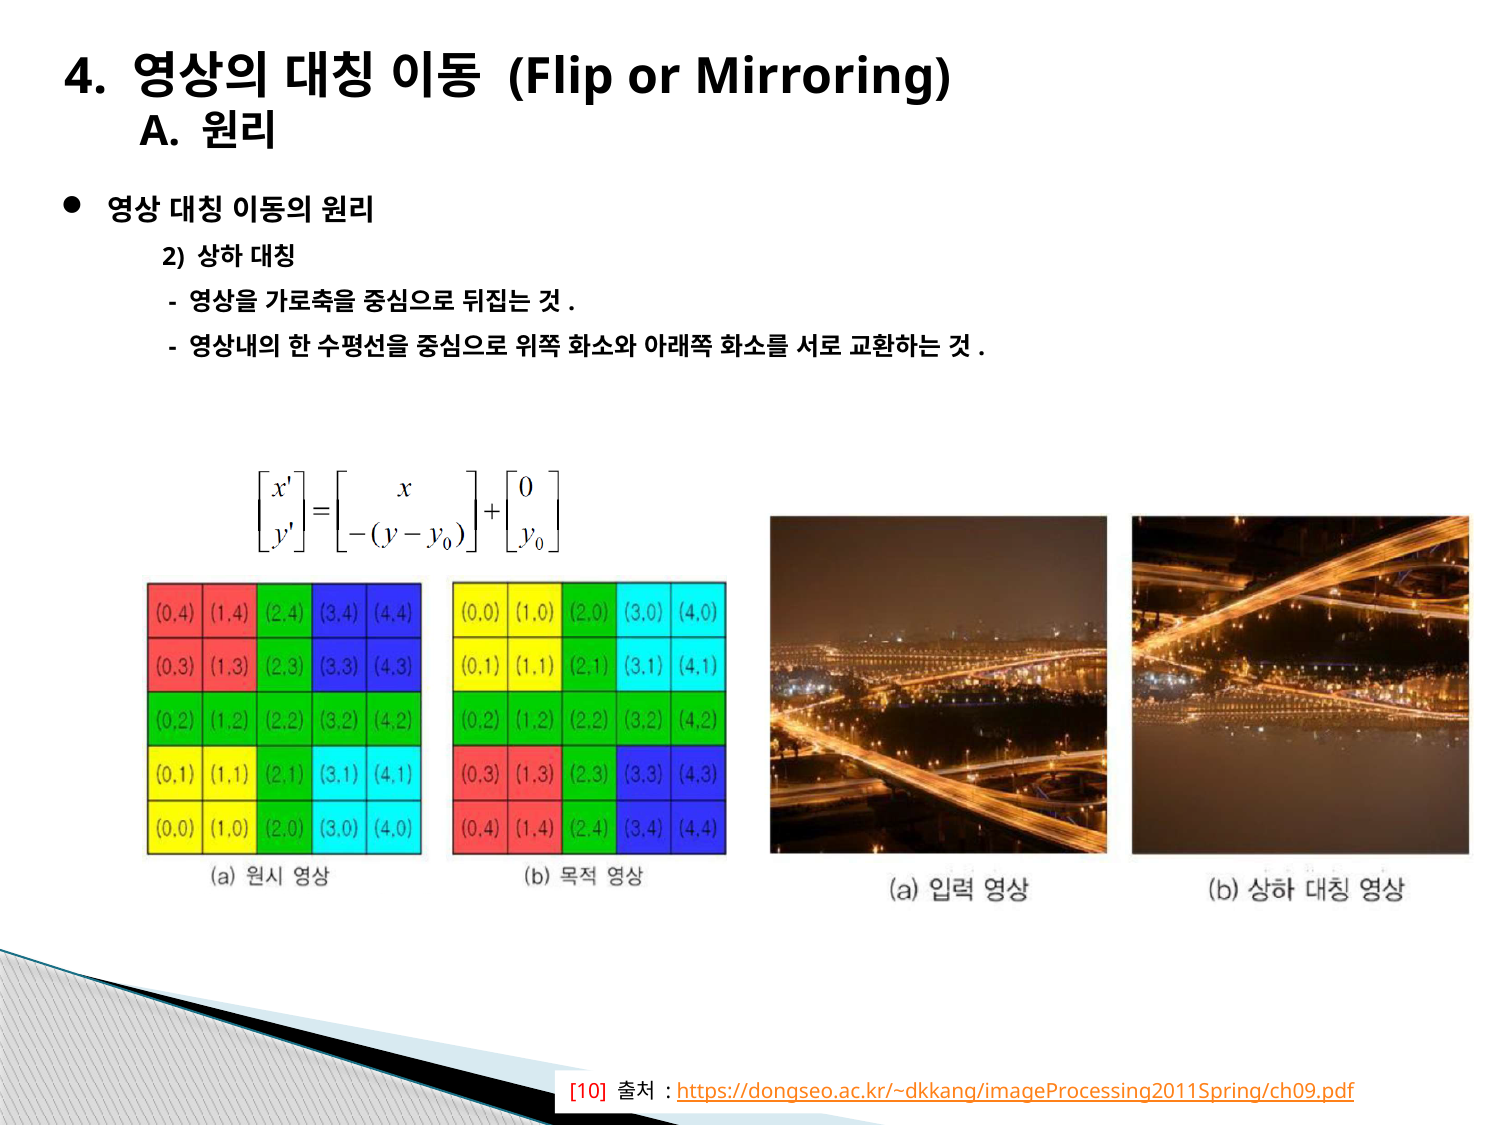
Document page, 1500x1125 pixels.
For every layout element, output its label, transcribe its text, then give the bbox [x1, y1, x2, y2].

text_box 영상 대칭 이동의 원리 2) 상하 대칭 - 영상을 가로축을 중심으로 뒤집는 것. - 영상내의 한 수평선을 중심으로 위쪽 화소와 아래쪽 화소를 서로 교환하는 것. [46, 166, 1447, 421]
text_box 4. 영상의 대칭 이동 (Flip or Mirroring) A. 원리 [49, 36, 967, 162]
text_box [10] 출처 : https://dongseo.ac.kr/~dkkang/imageProcessing2011Spring/ch09.pdf [554, 1070, 1370, 1114]
picture [123, 455, 1492, 911]
